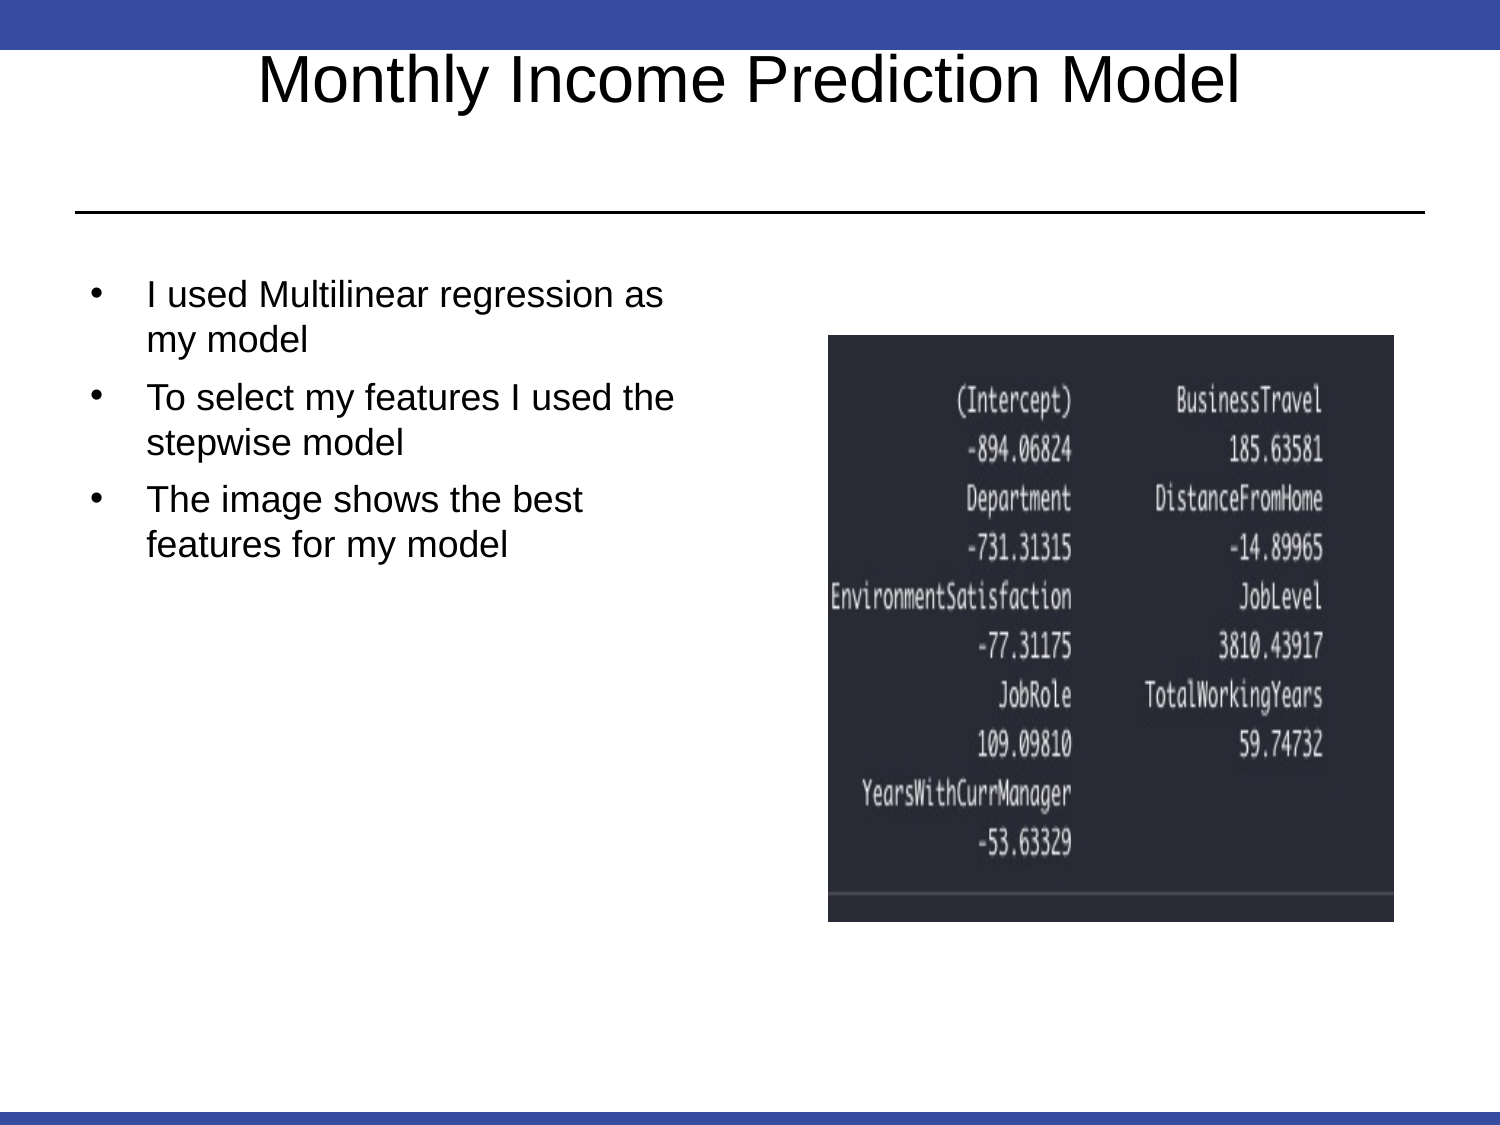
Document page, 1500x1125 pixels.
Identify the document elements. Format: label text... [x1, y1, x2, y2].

title Monthly Income Prediction Model [75, 37, 1425, 225]
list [827, 335, 1395, 922]
list I used Multilinear regression as my model To select my features I used the stepwise model The image shows the best features for my model [75, 262, 738, 1005]
